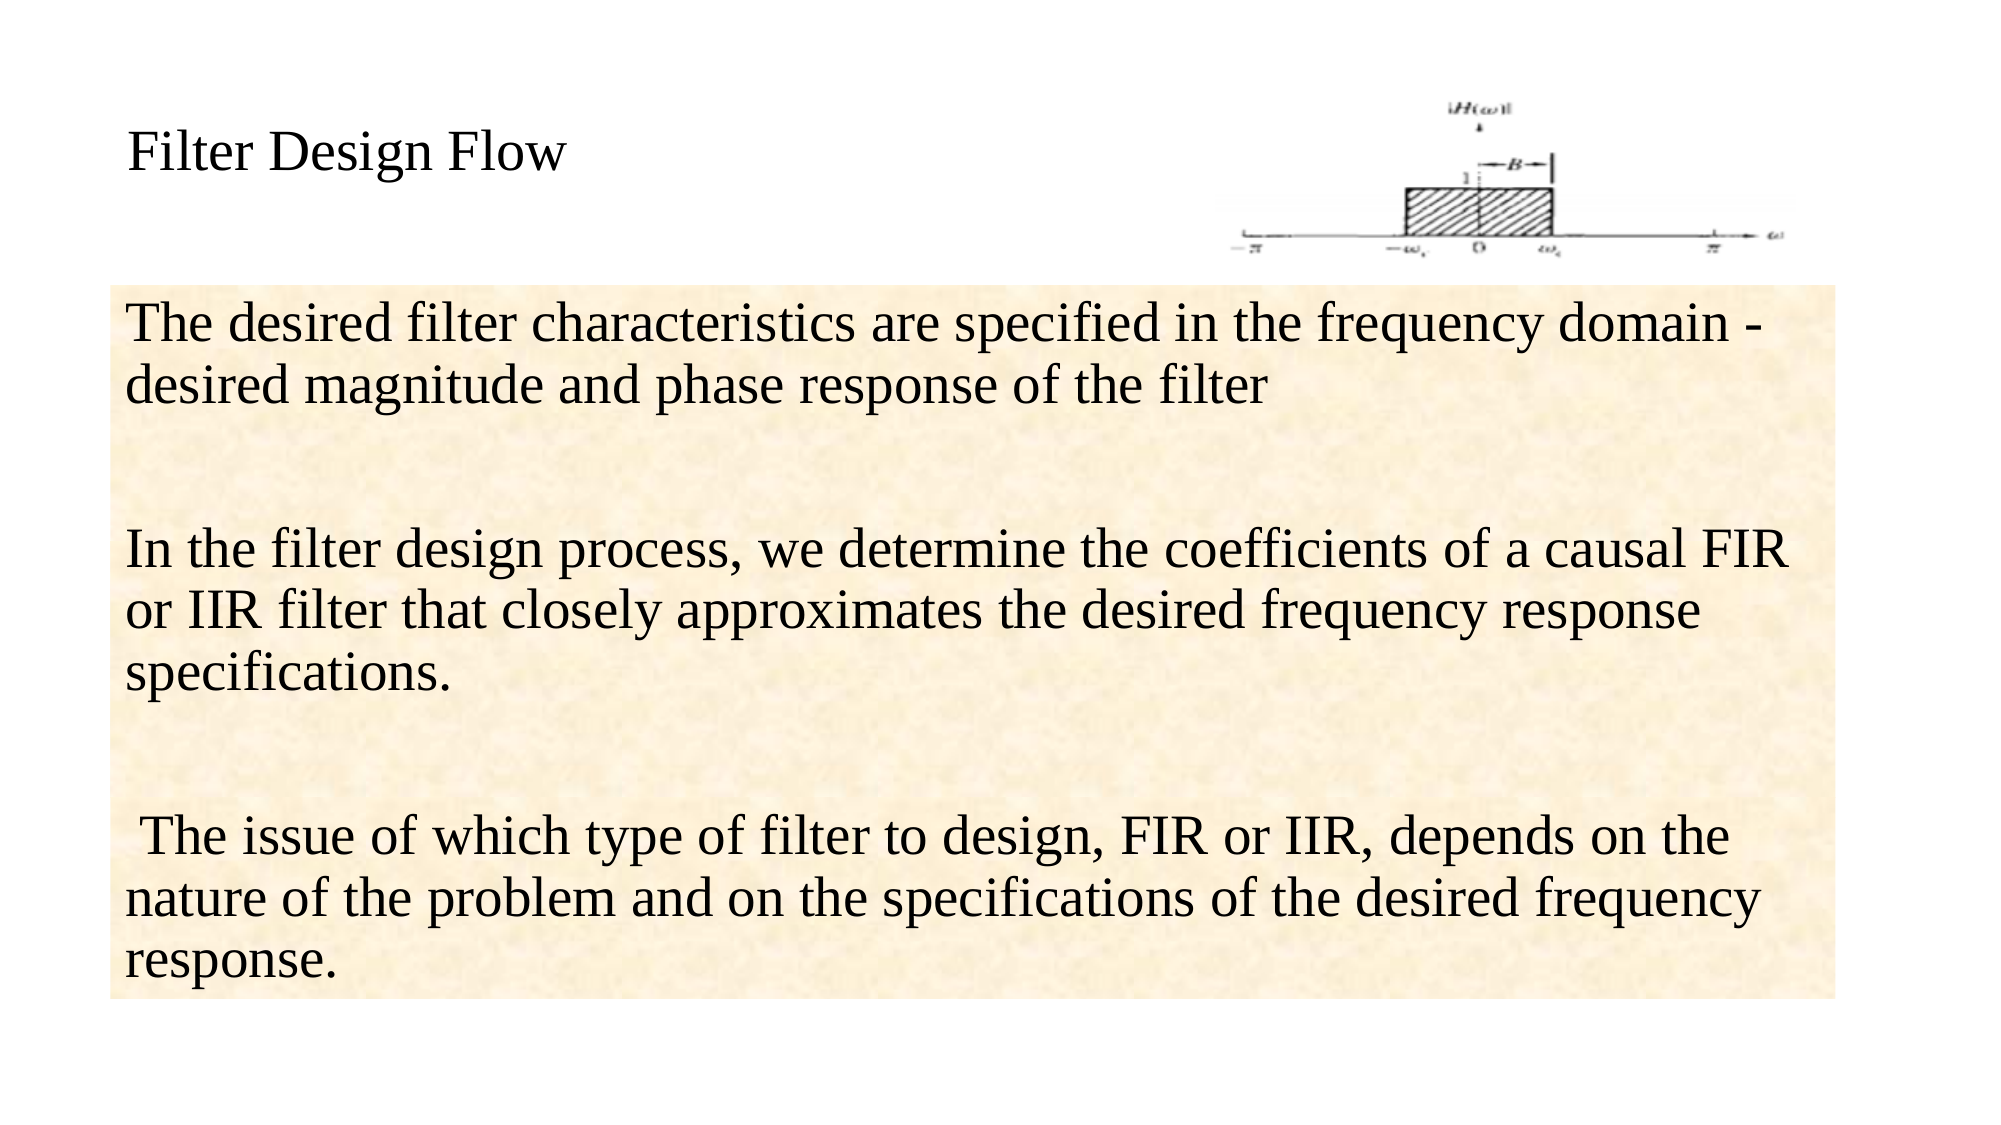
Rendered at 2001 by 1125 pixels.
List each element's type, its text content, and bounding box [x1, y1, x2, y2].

text_box Filter Design Flow [112, 104, 584, 189]
picture [1215, 82, 1796, 260]
list The desired filter characteristics are specified in the frequency domain - desired magnitude and phase response of the filter In the filter design process, we determine the coefficients of a causal FIR or IIR filter that closely approximates the desired frequency response specifications. The issue of which type of filter to design, FIR or IIR, depends on the nature of the problem and on the specifications of the desired frequency response. [110, 285, 1836, 999]
